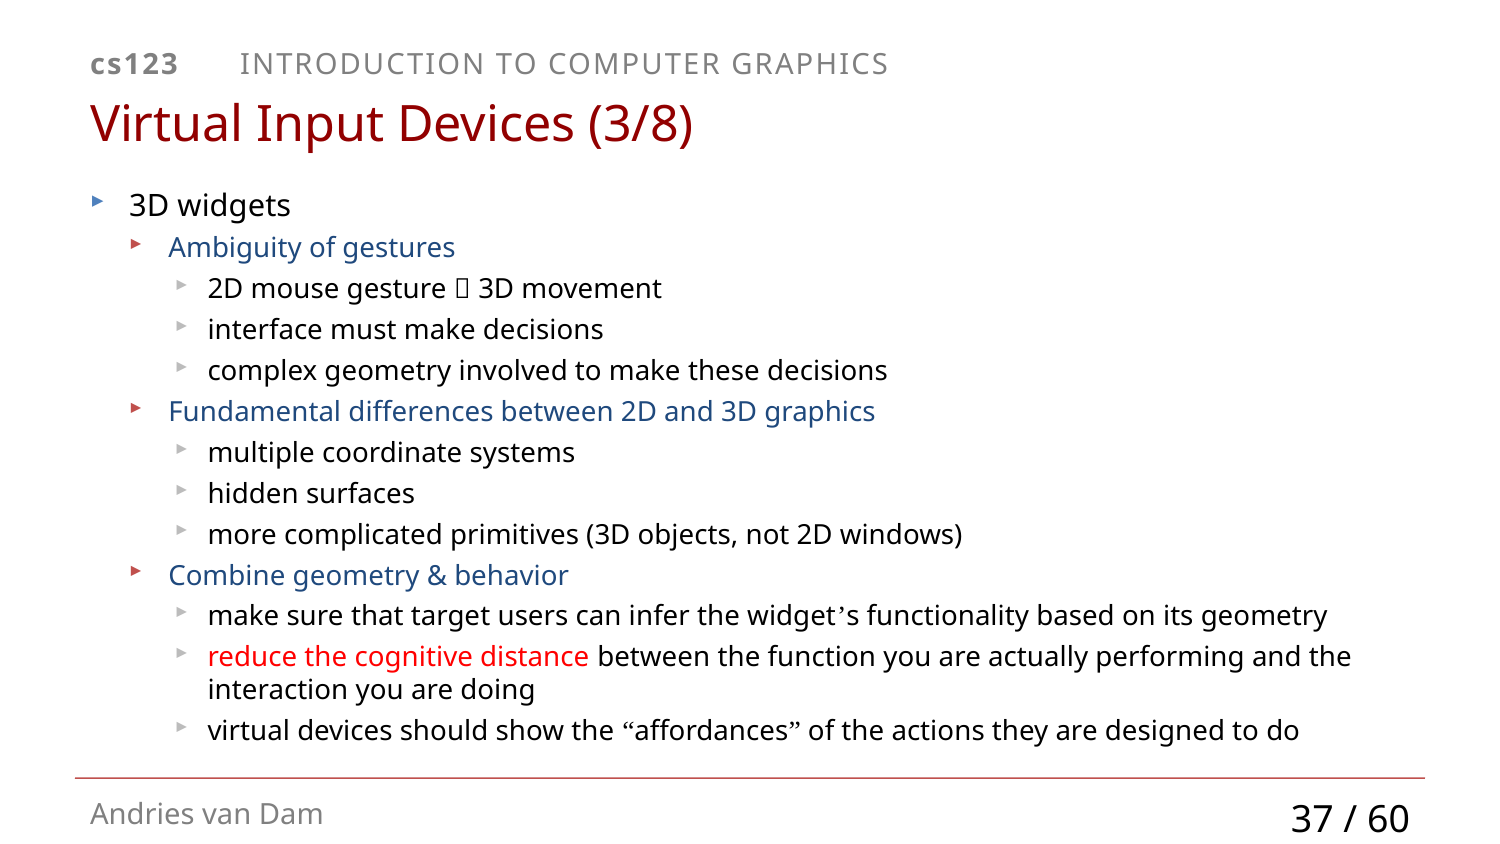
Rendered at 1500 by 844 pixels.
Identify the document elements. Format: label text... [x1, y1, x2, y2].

list 3D widgets Ambiguity of gestures 2D mouse gesture  3D movement interface must make decisions complex geometry involved to make these decisions Fundamental differences between 2D and 3D graphics multiple coordinate systems hidden surfaces more complicated primitives (3D objects, not 2D windows) Combine geometry & behavior make sure that target users can infer the widget’s functionality based on its geometry reduce the cognitive distance between the function you are actually performing and the interaction you are doing virtual devices should show the “affordances” of the actions they are designed to do [75, 178, 1425, 769]
title Virtual Input Devices (3/8) [75, 84, 1425, 160]
